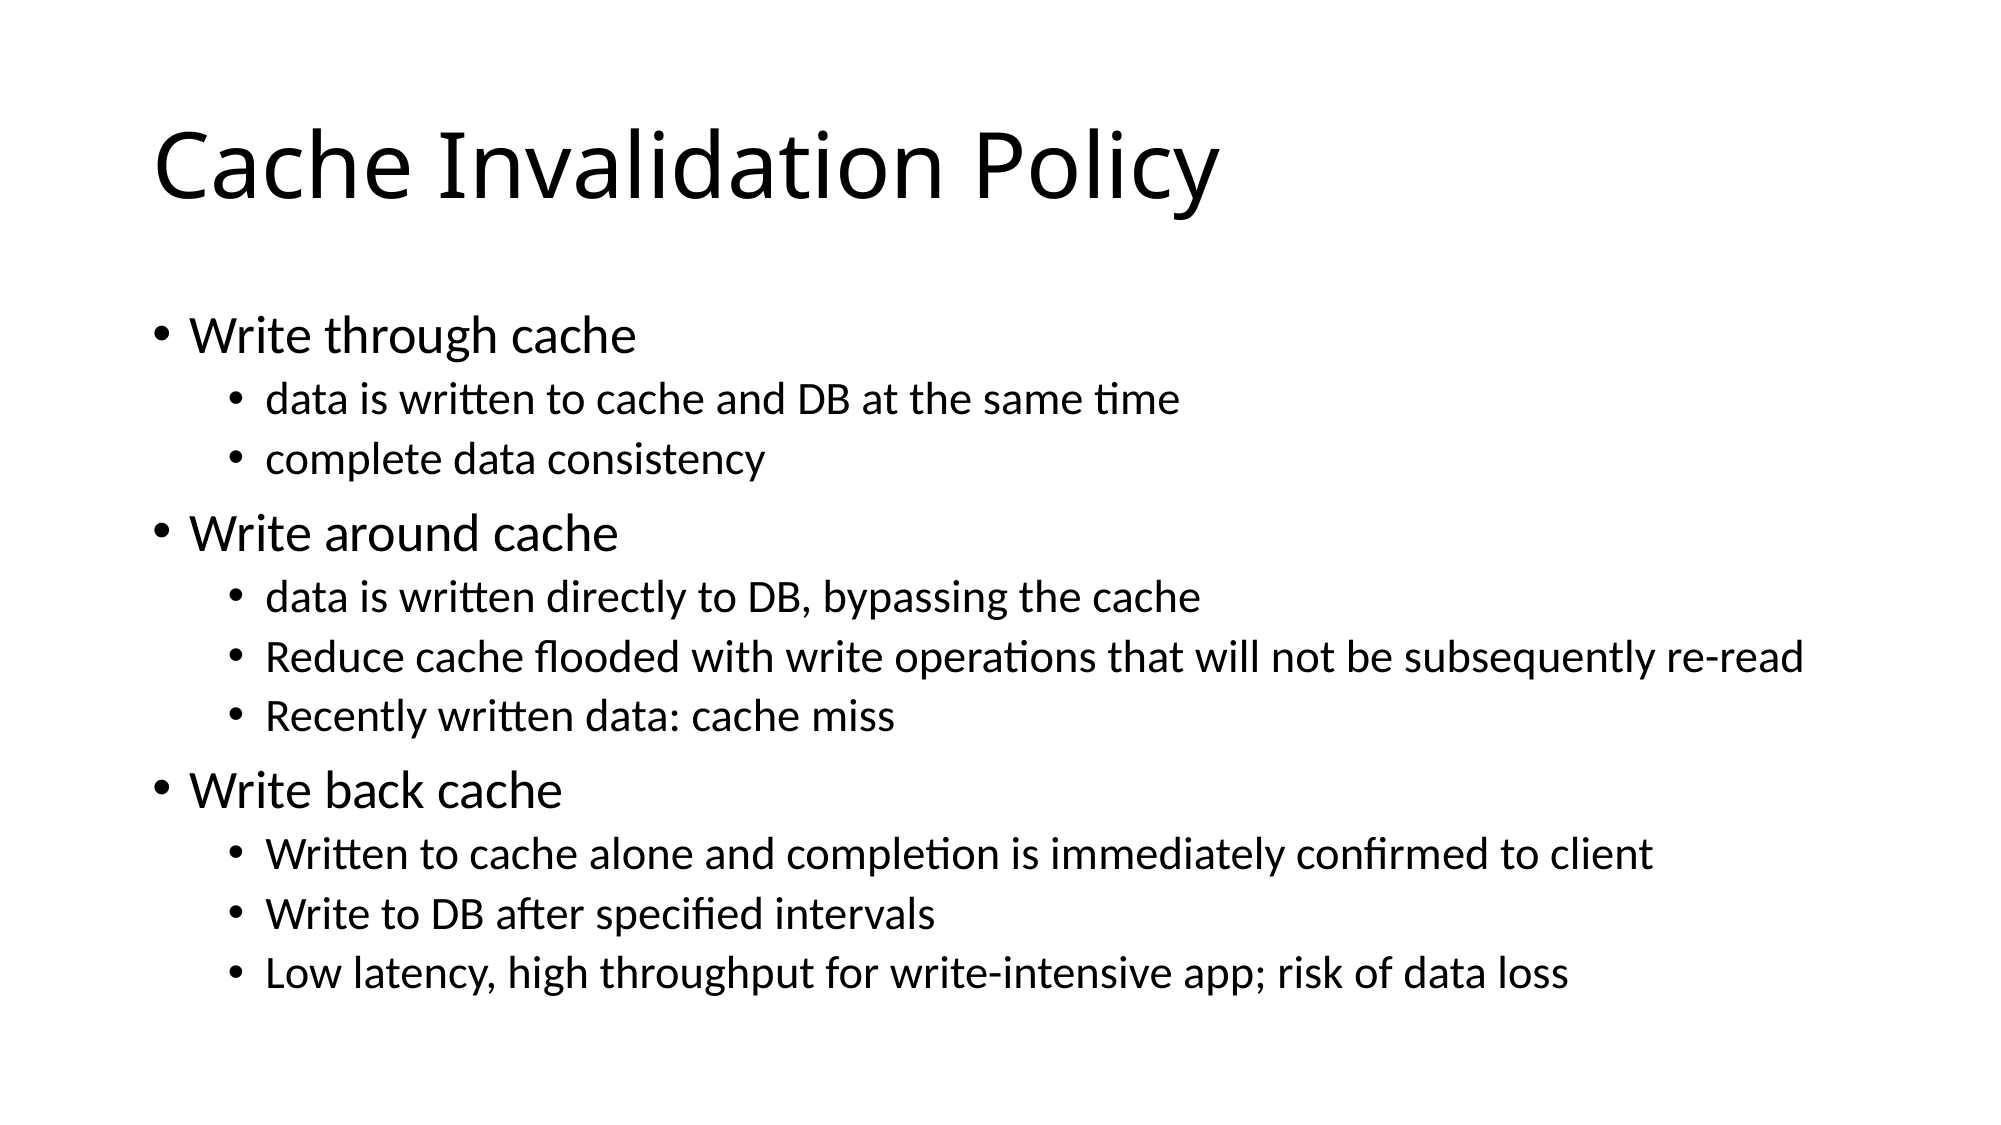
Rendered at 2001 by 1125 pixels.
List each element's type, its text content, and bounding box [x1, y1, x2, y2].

title Cache Invalidation Policy [137, 59, 1863, 278]
list Write through cache data is written to cache and DB at the same time complete data consistency Write around cache data is written directly to DB, bypassing the cache Reduce cache flooded with write operations that will not be subsequently re-read Recently written data: cache miss Write back cache Written to cache alone and completion is immediately confirmed to client Write to DB after specified intervals Low latency, high throughput for write-intensive app; risk of data loss [137, 299, 1863, 1014]
